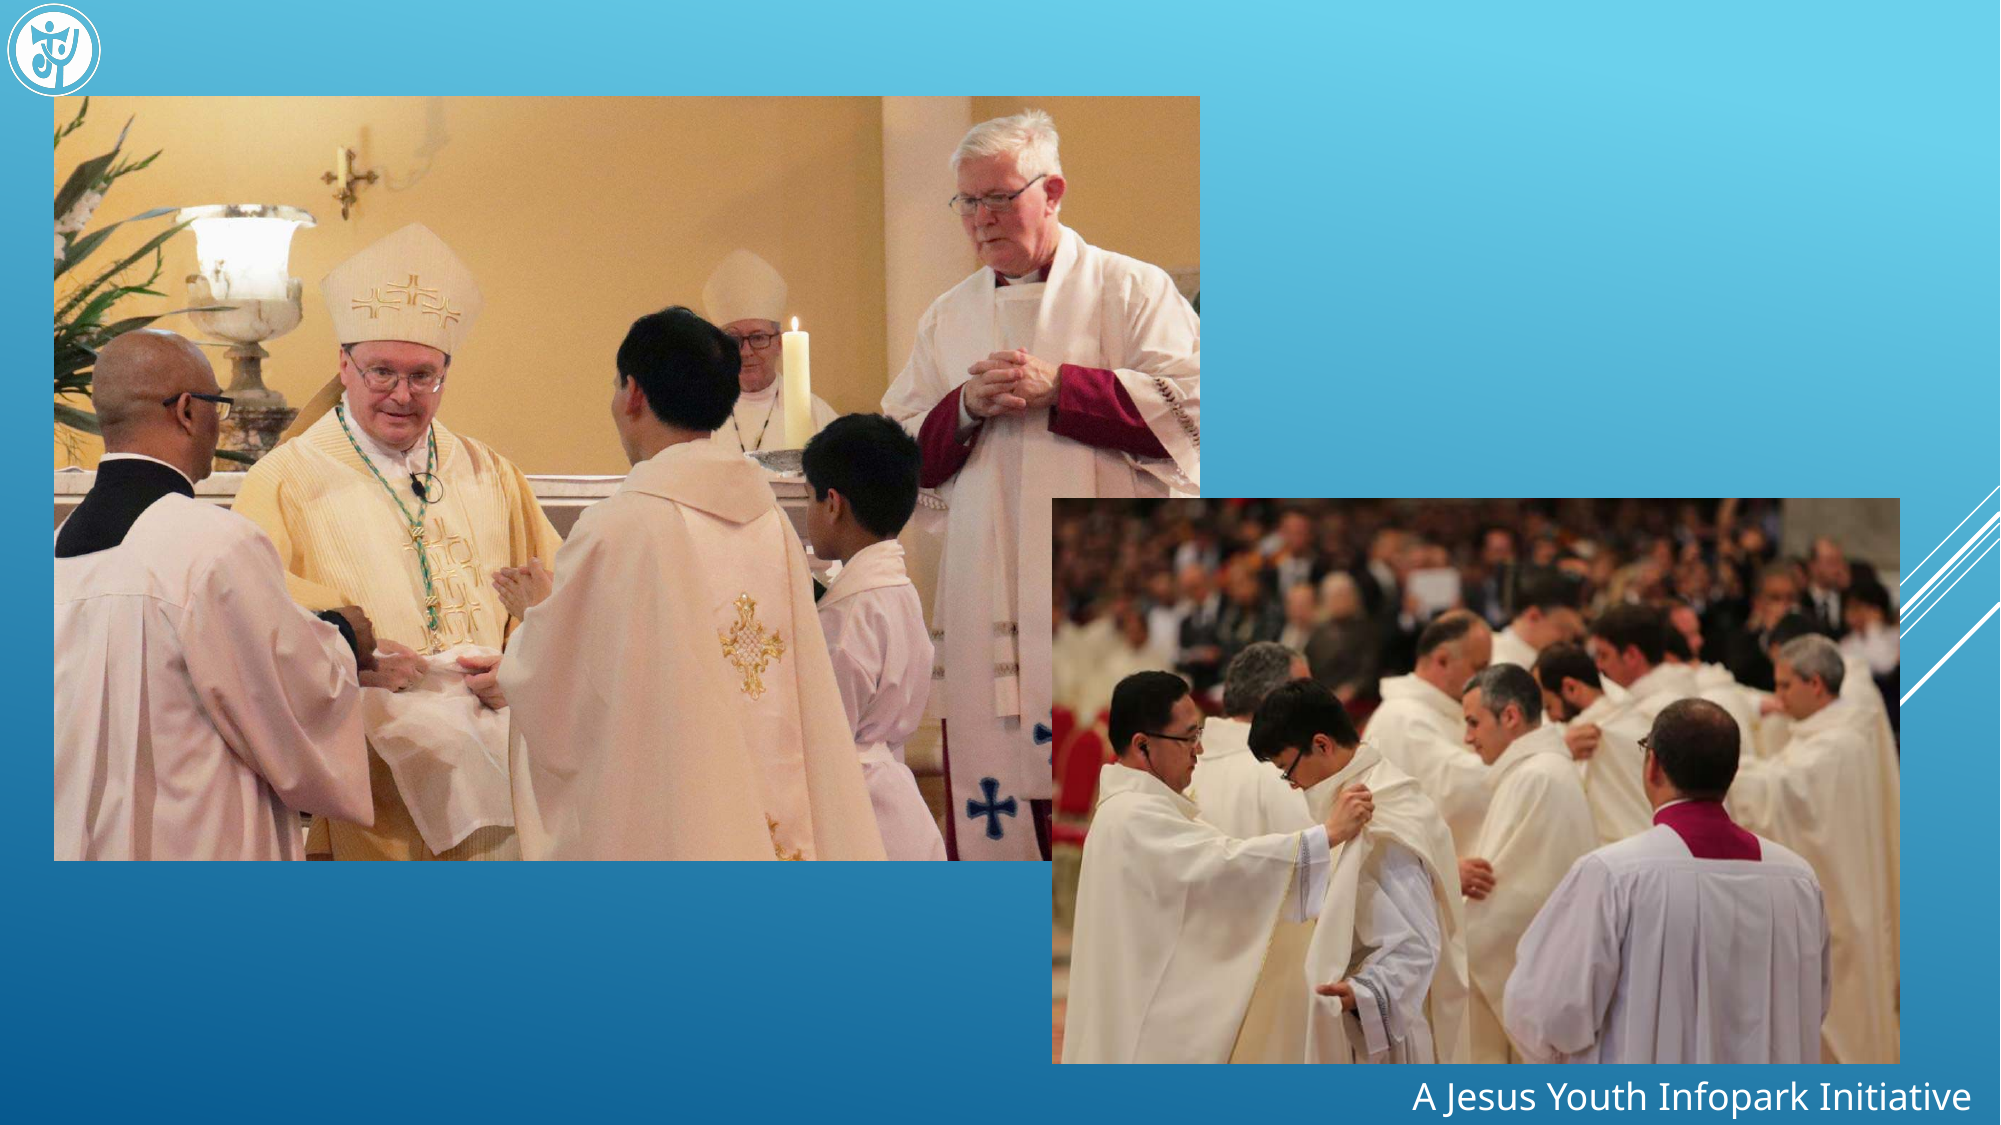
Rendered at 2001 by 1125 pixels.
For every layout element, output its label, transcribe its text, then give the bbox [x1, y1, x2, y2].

text_box A Jesus Youth Infopark Initiative [1397, 1065, 2000, 1125]
picture [7, 3, 1900, 1064]
